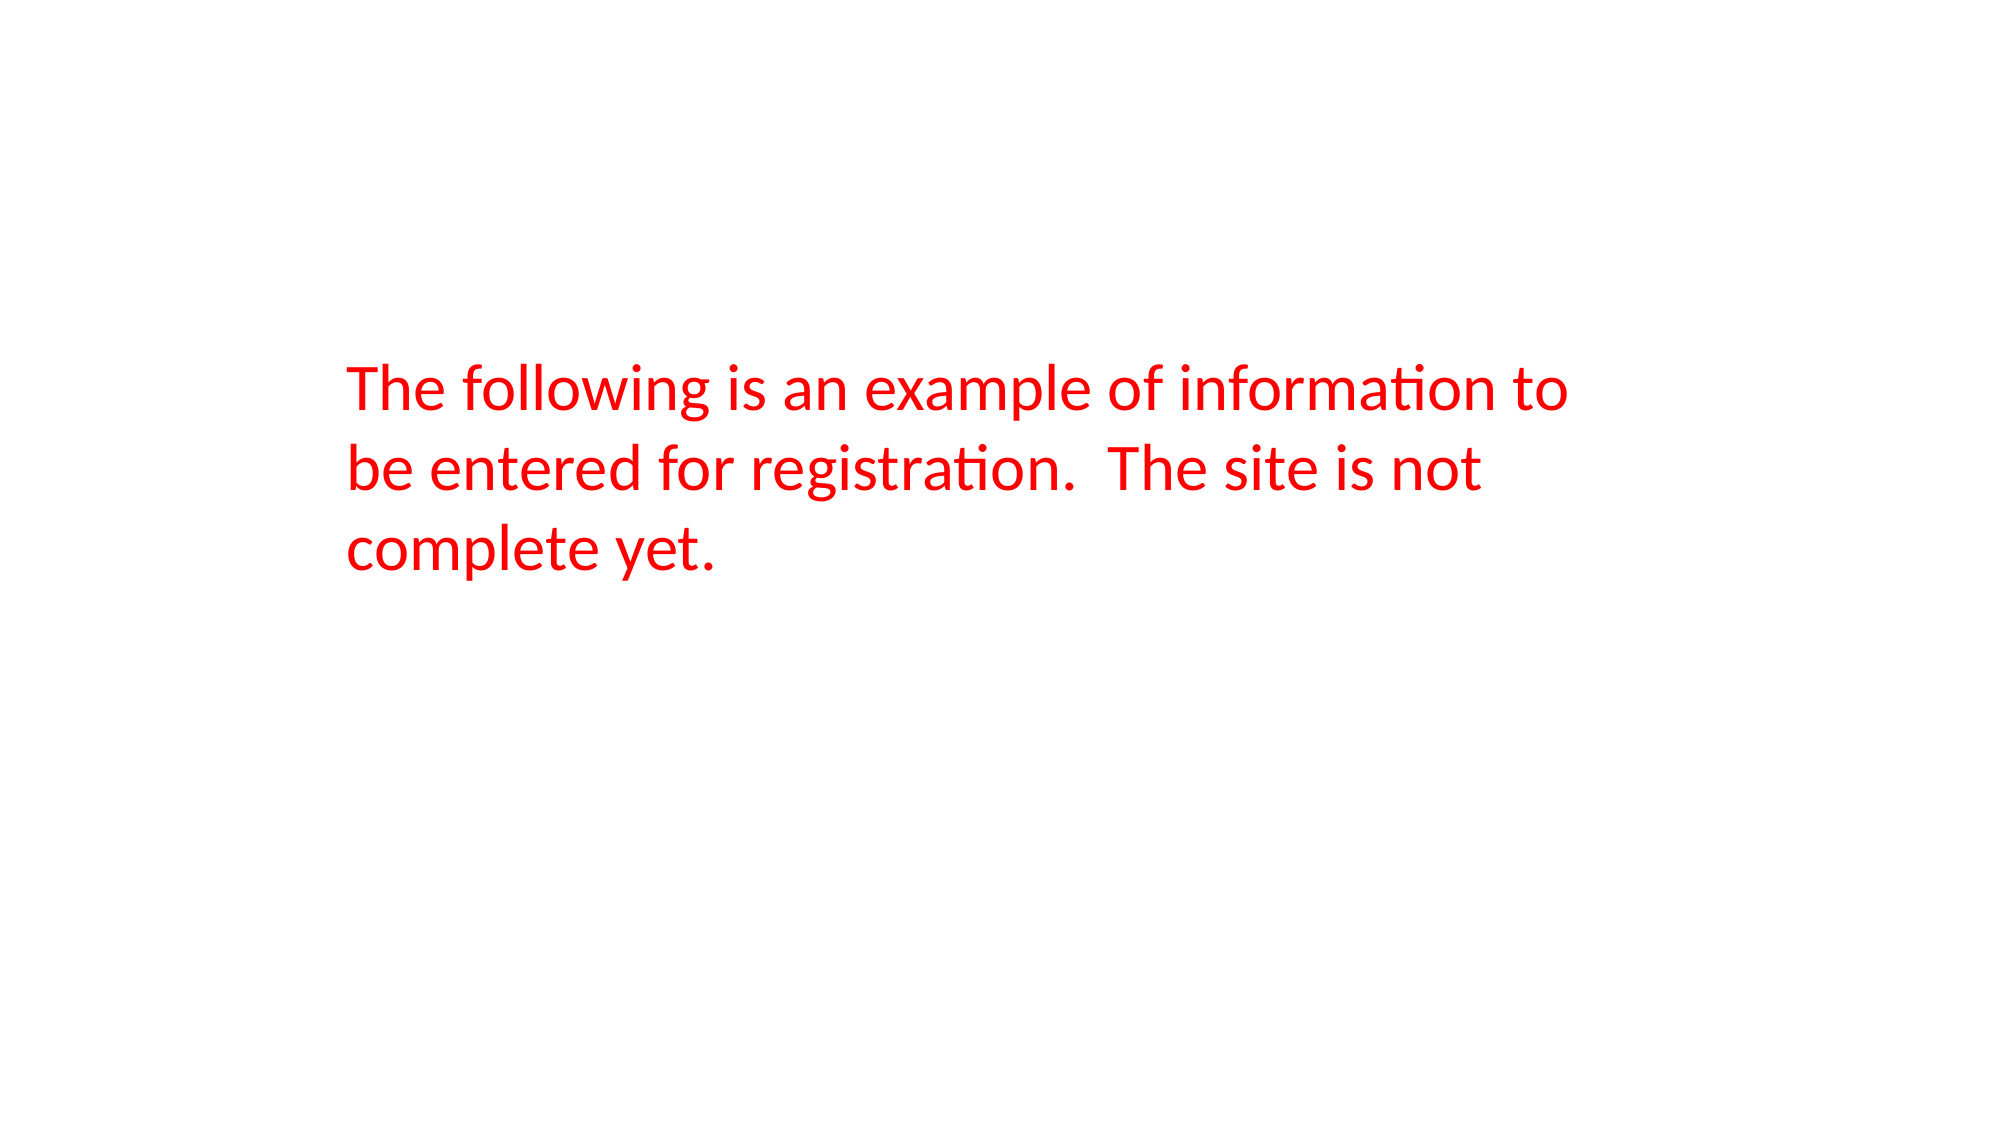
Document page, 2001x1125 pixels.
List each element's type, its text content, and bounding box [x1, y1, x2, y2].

text_box The following is an example of information to be entered for registration. The site is not complete yet. [331, 336, 1669, 591]
